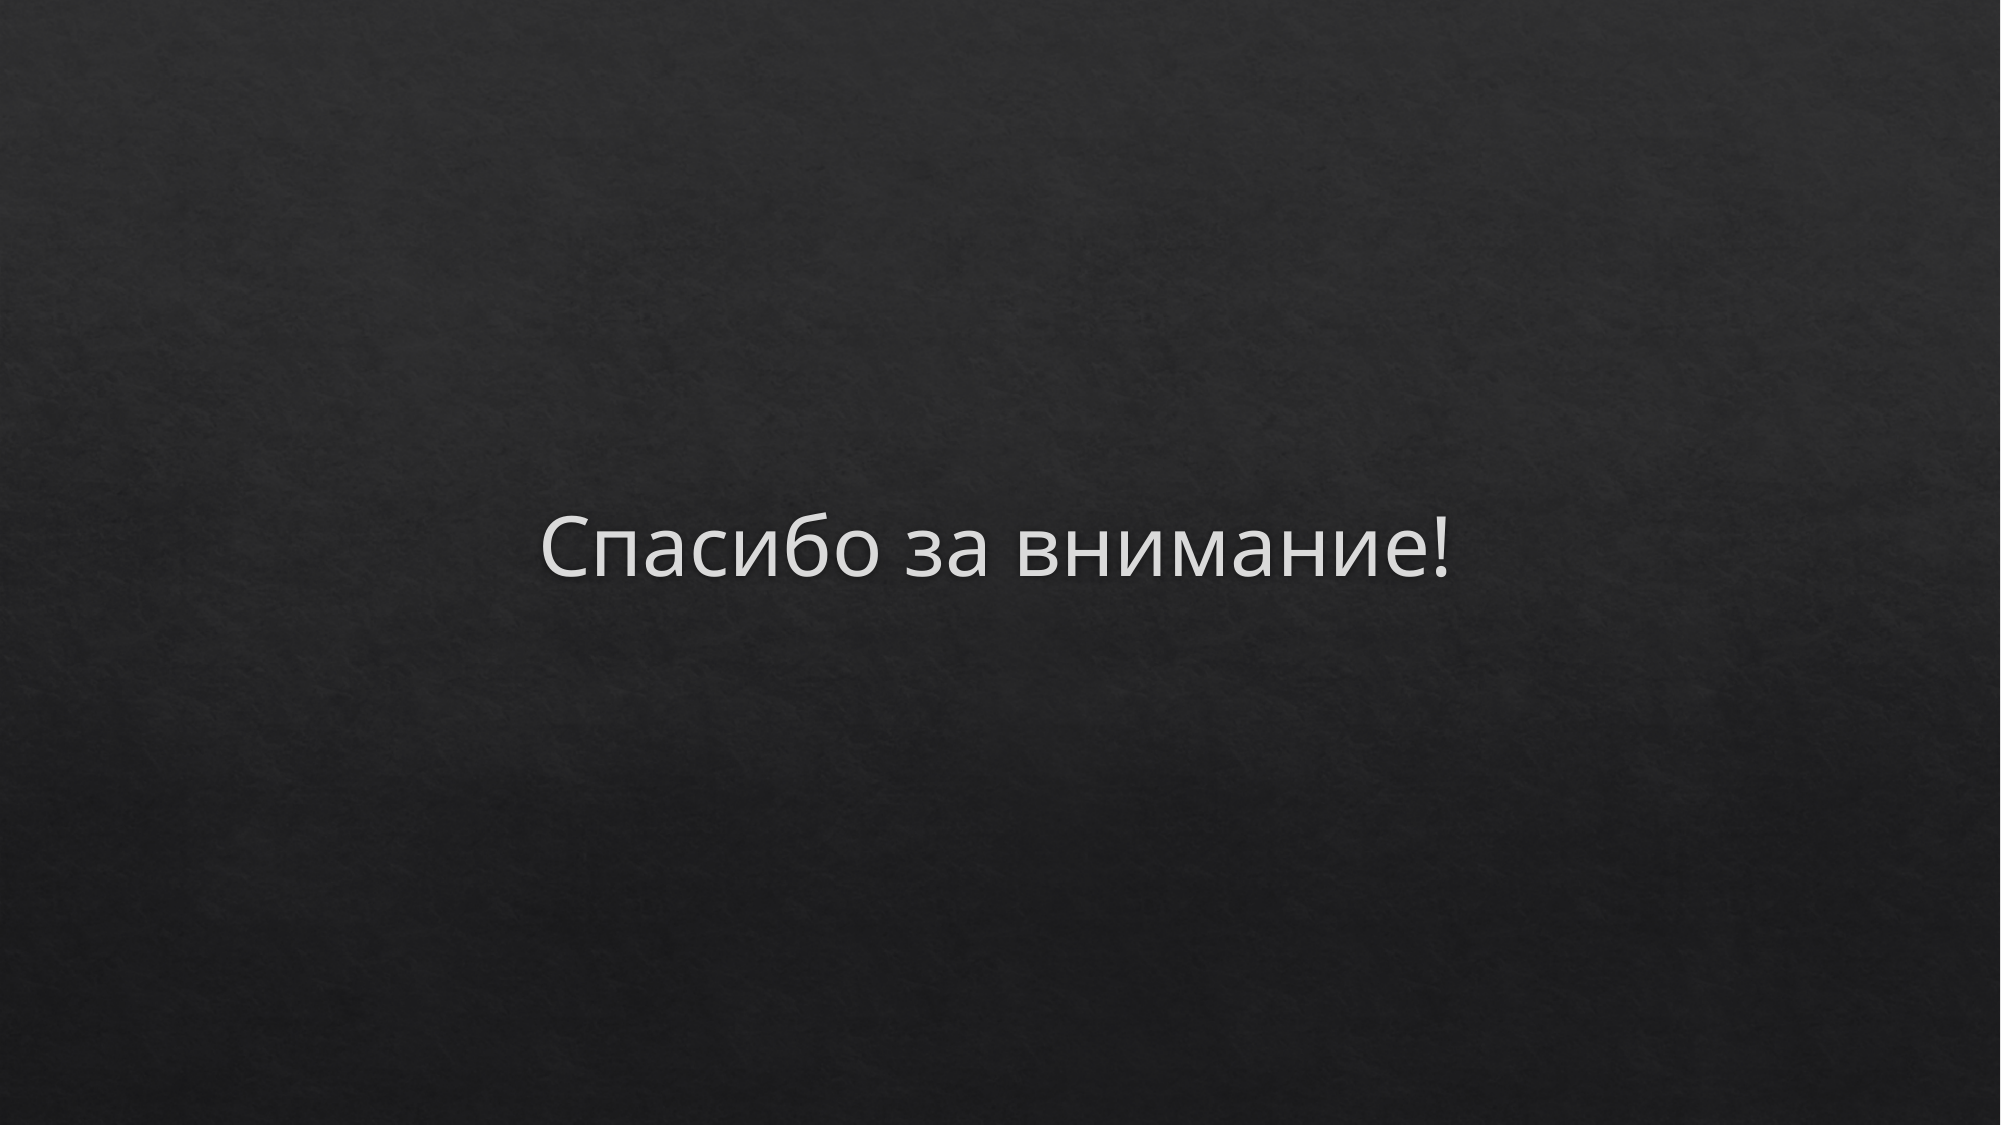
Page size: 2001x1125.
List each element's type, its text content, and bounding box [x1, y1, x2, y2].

title Спасибо за внимание! [146, 463, 1846, 623]
